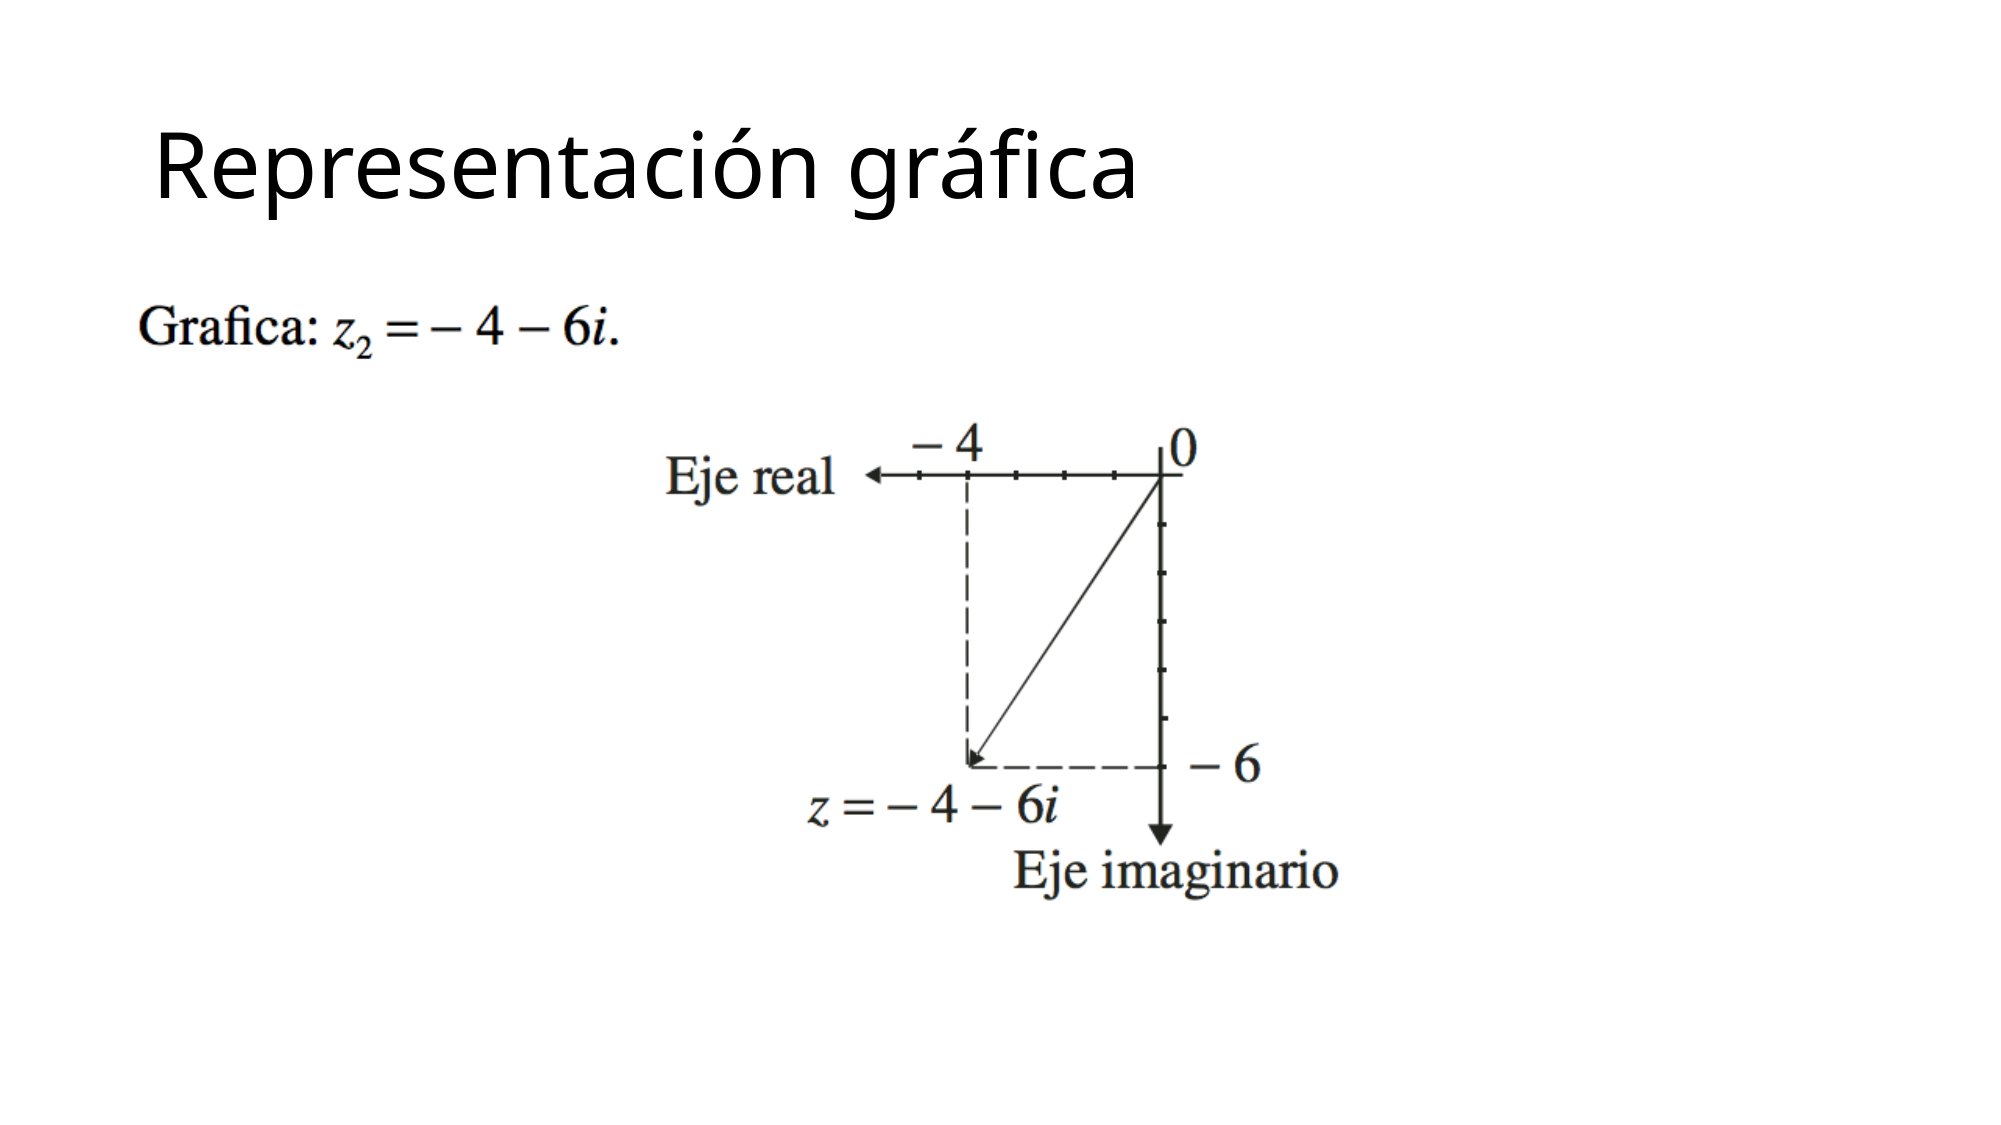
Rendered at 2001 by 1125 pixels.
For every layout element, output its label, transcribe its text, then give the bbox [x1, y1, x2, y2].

picture [645, 377, 1354, 918]
title Representación gráfica [137, 59, 1863, 278]
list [137, 277, 634, 378]
